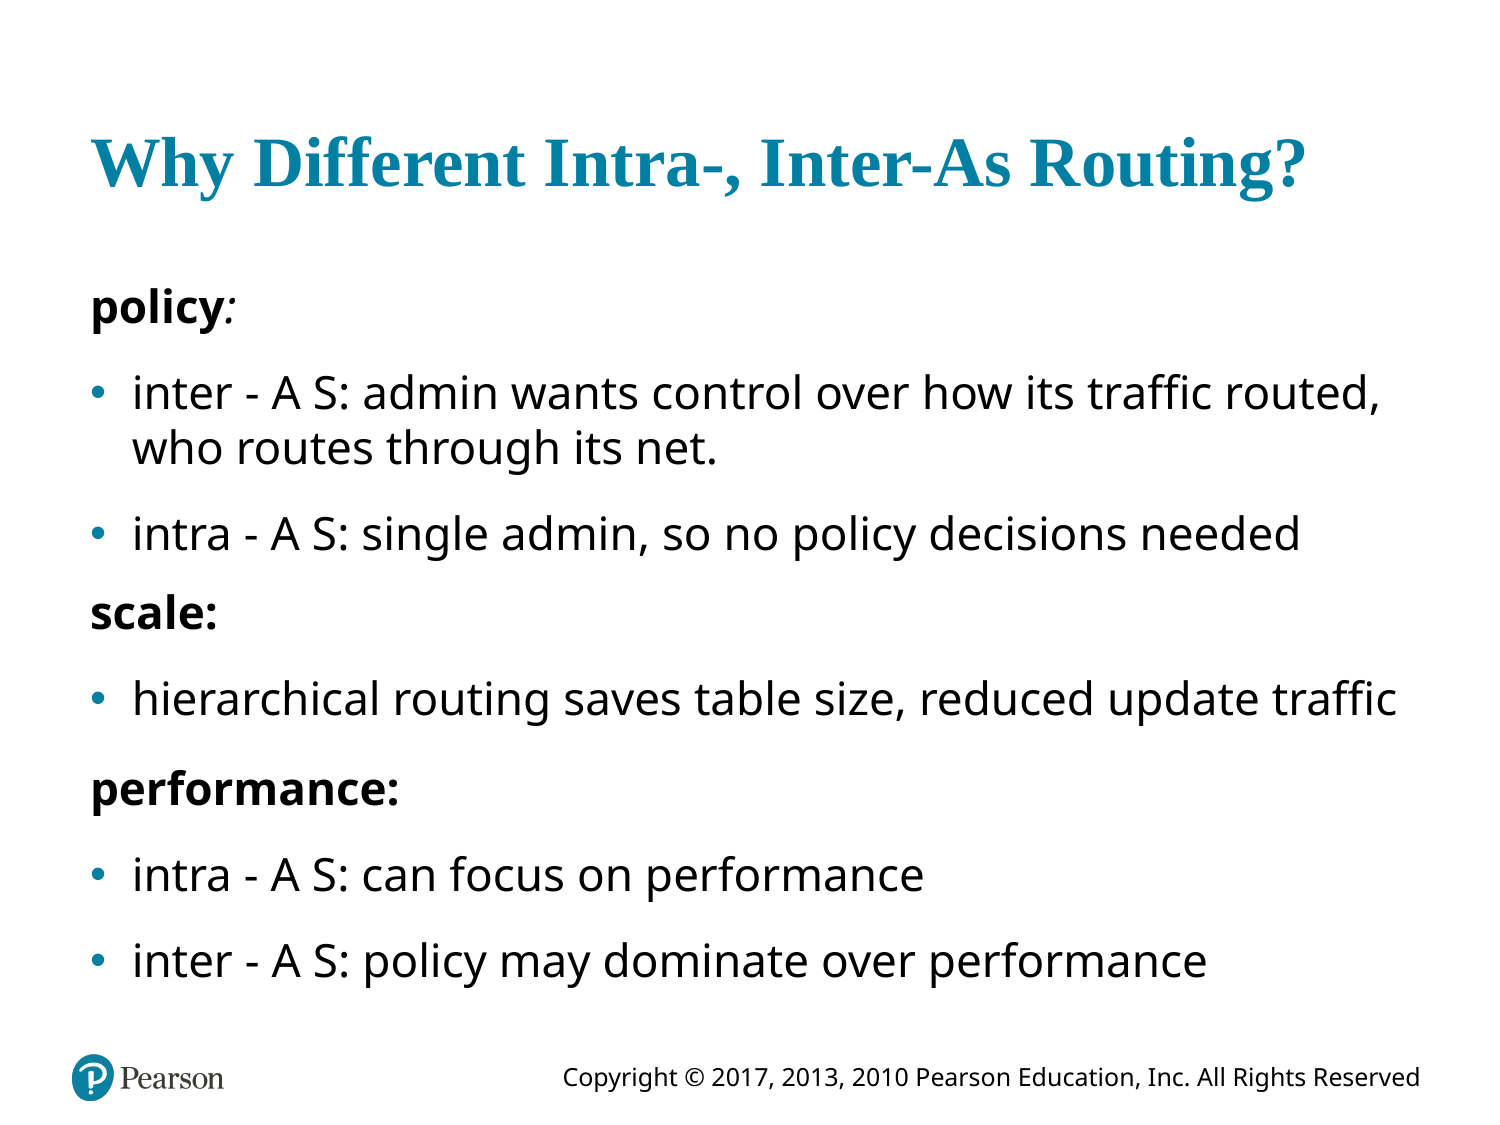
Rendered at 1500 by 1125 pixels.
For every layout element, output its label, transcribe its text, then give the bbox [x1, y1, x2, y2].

list policy: inter - A S: admin wants control over how its traffic routed, who routes through its net. intra - A S: single admin, so no policy decisions needed [75, 262, 1425, 568]
title Why Different Intra-, Inter-As Routing? [75, 35, 1425, 216]
list performance: intra - A S: can focus on performance inter - A S: policy may dominate over performance [75, 744, 1426, 1018]
list scale: hierarchical routing saves table size, reduced update traffic [75, 568, 1425, 744]
picture [72, 1054, 88, 1070]
picture [80, 1063, 106, 1088]
picture [72, 1087, 83, 1101]
picture [98, 1054, 224, 1101]
